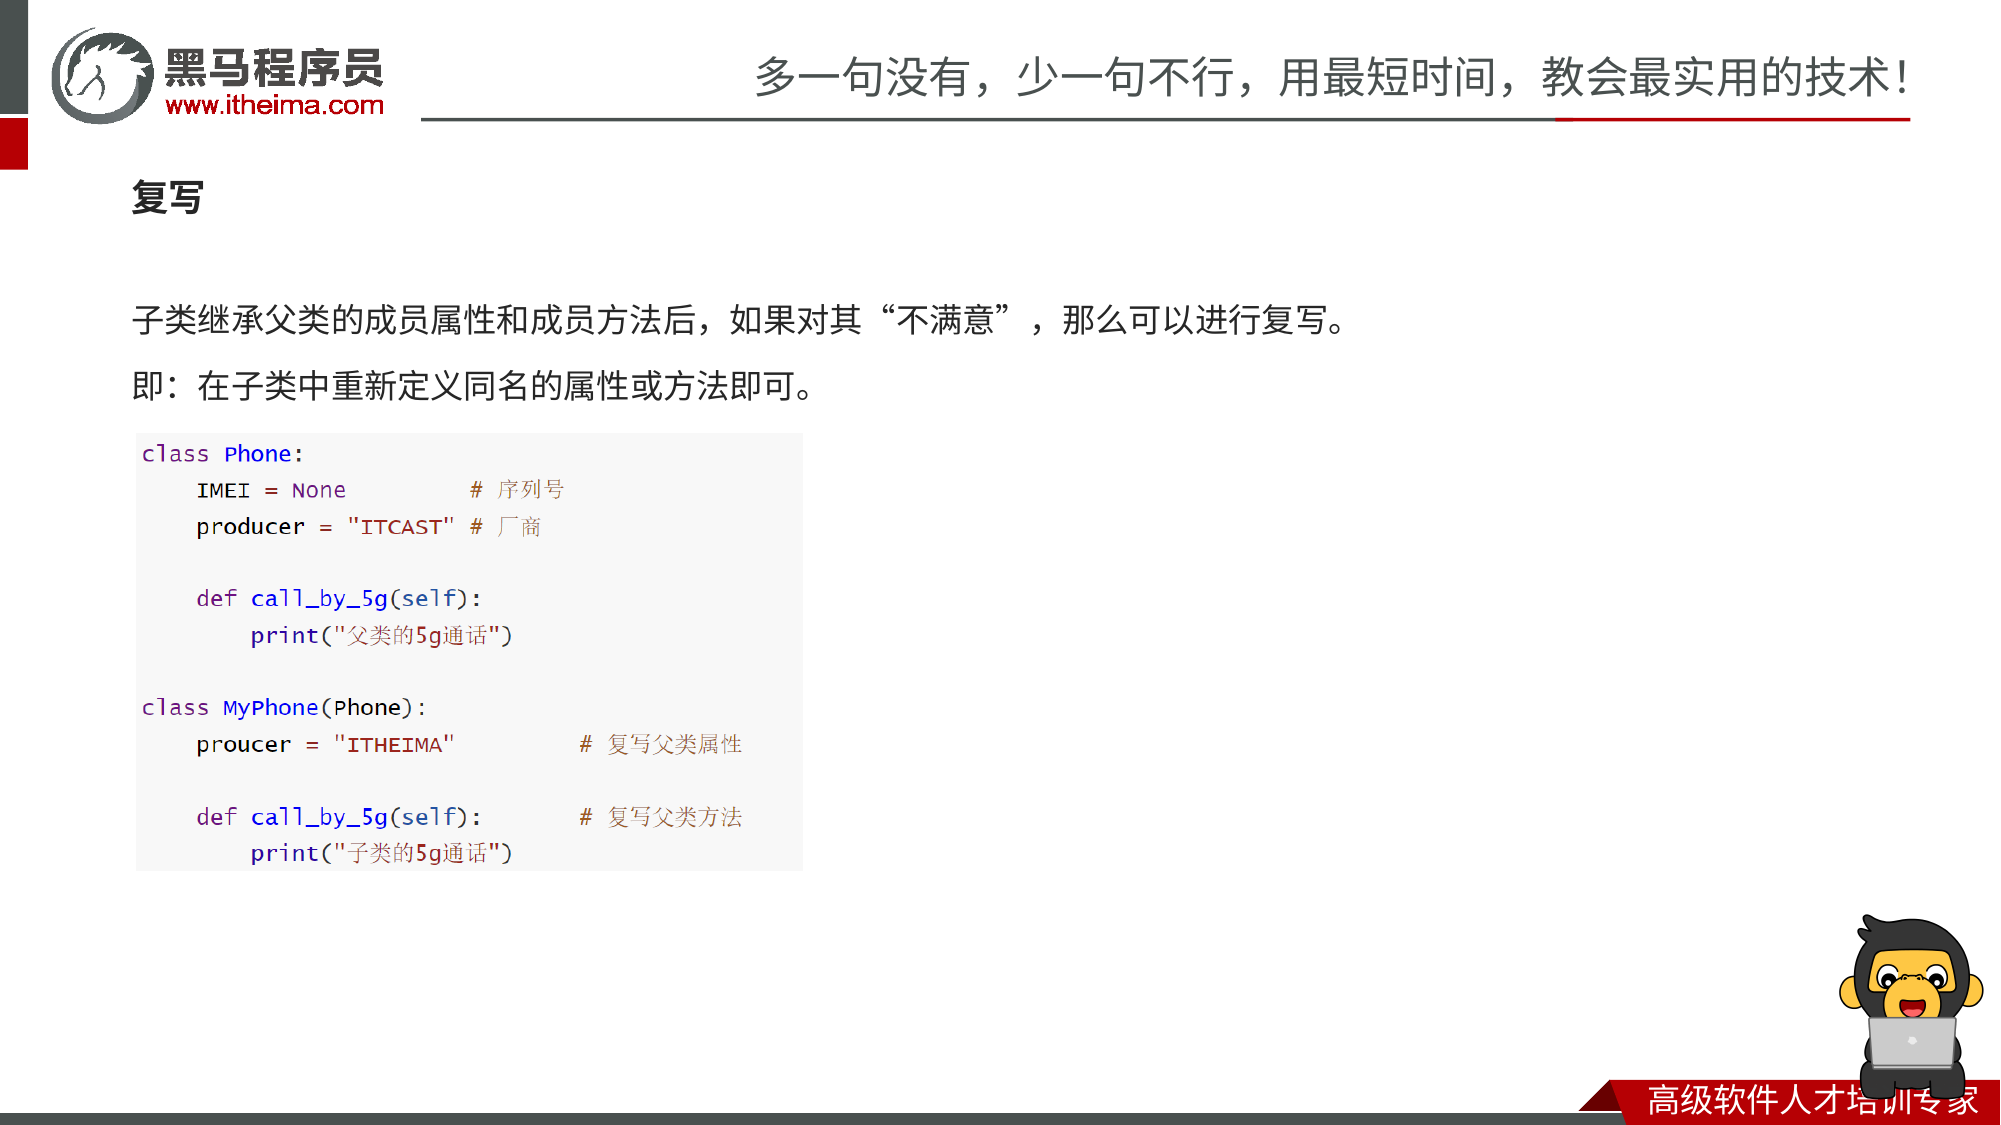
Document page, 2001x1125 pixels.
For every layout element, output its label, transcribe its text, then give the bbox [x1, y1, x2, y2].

picture [1808, 901, 2000, 1105]
list 子类继承父类的成员属性和成员方法后，如果对其“不满意”，那么可以进行复写。 即：在子类中重新定义同名的属性或方法即可。 [116, 271, 1872, 964]
picture [136, 433, 803, 871]
picture [50, 26, 384, 125]
list 复写 [116, 154, 1872, 239]
